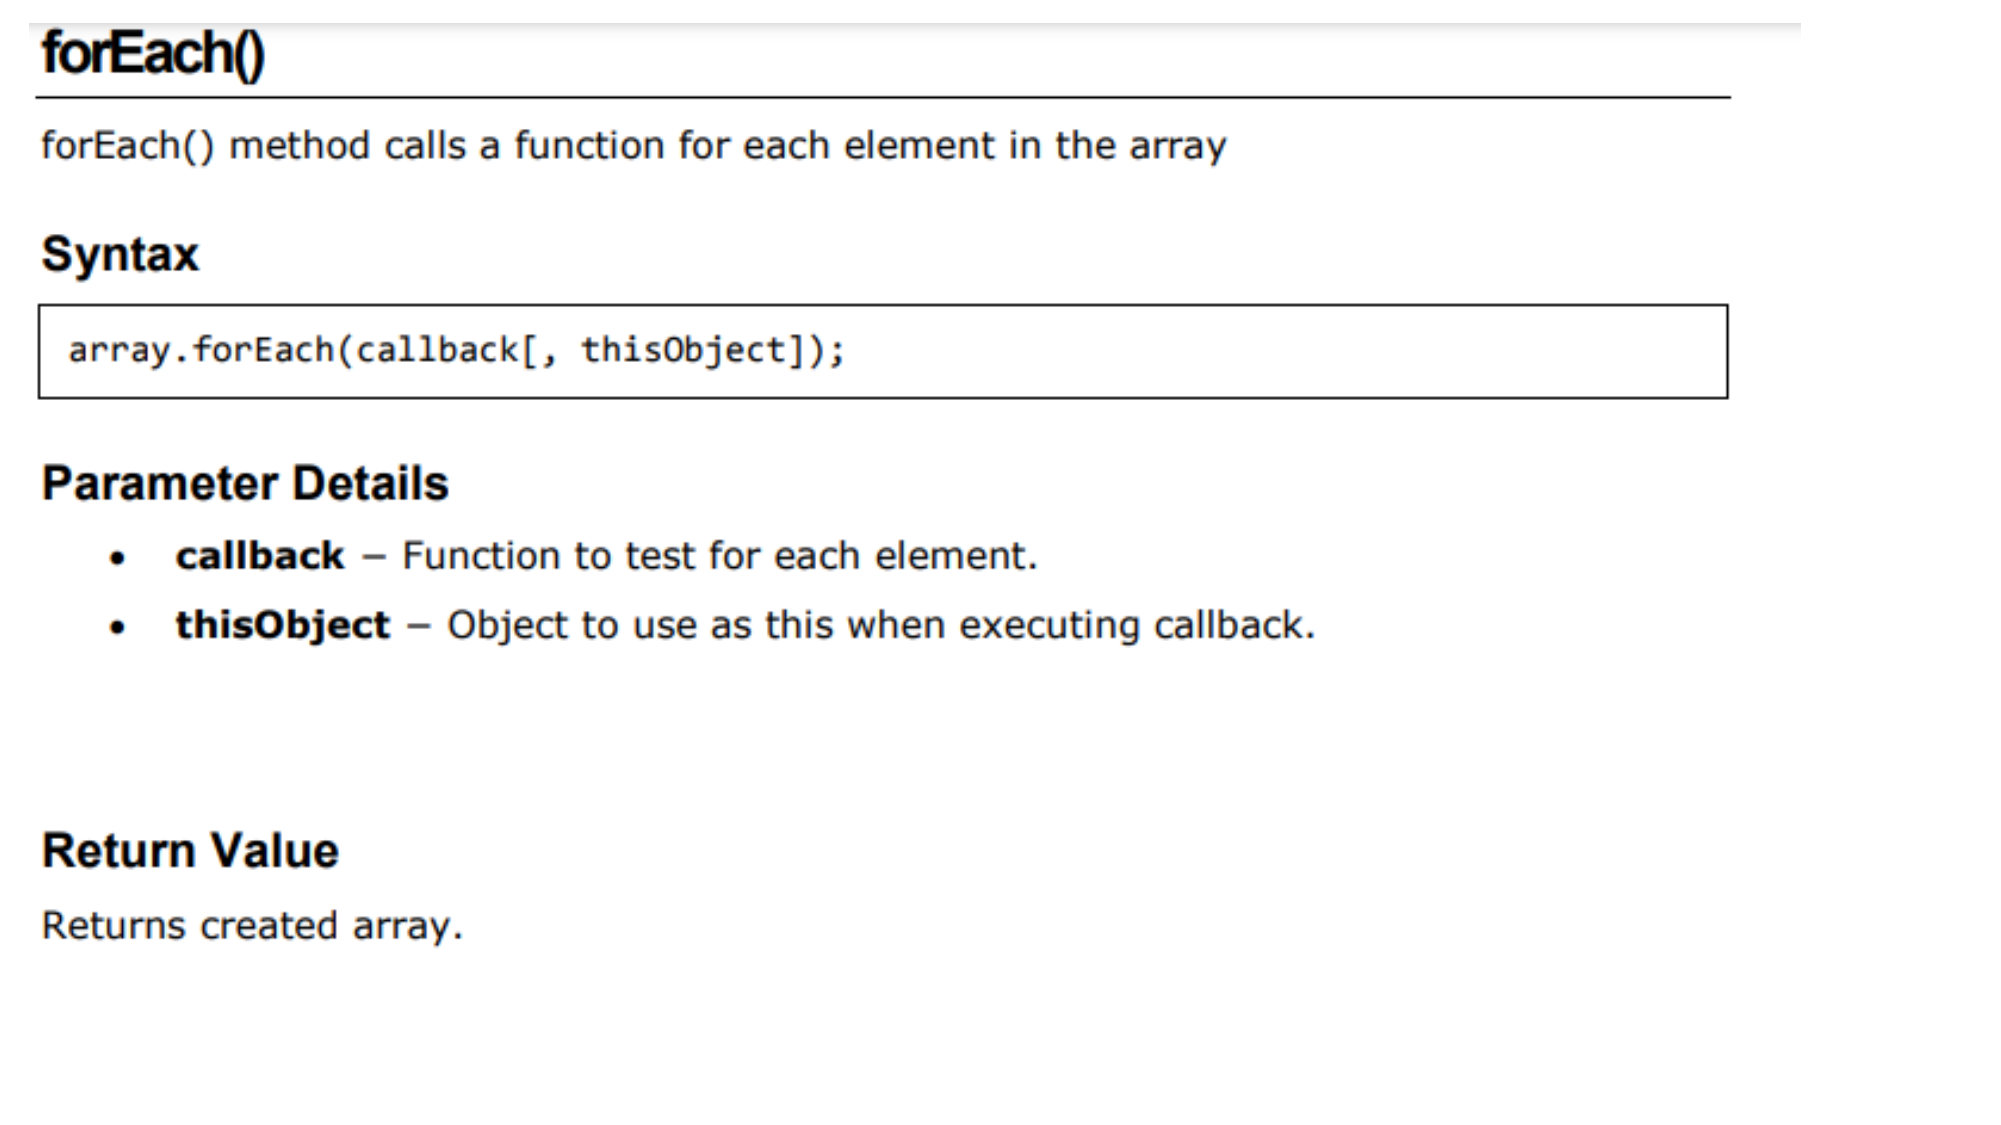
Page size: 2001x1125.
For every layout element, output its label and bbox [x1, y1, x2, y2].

picture [29, 23, 1801, 975]
